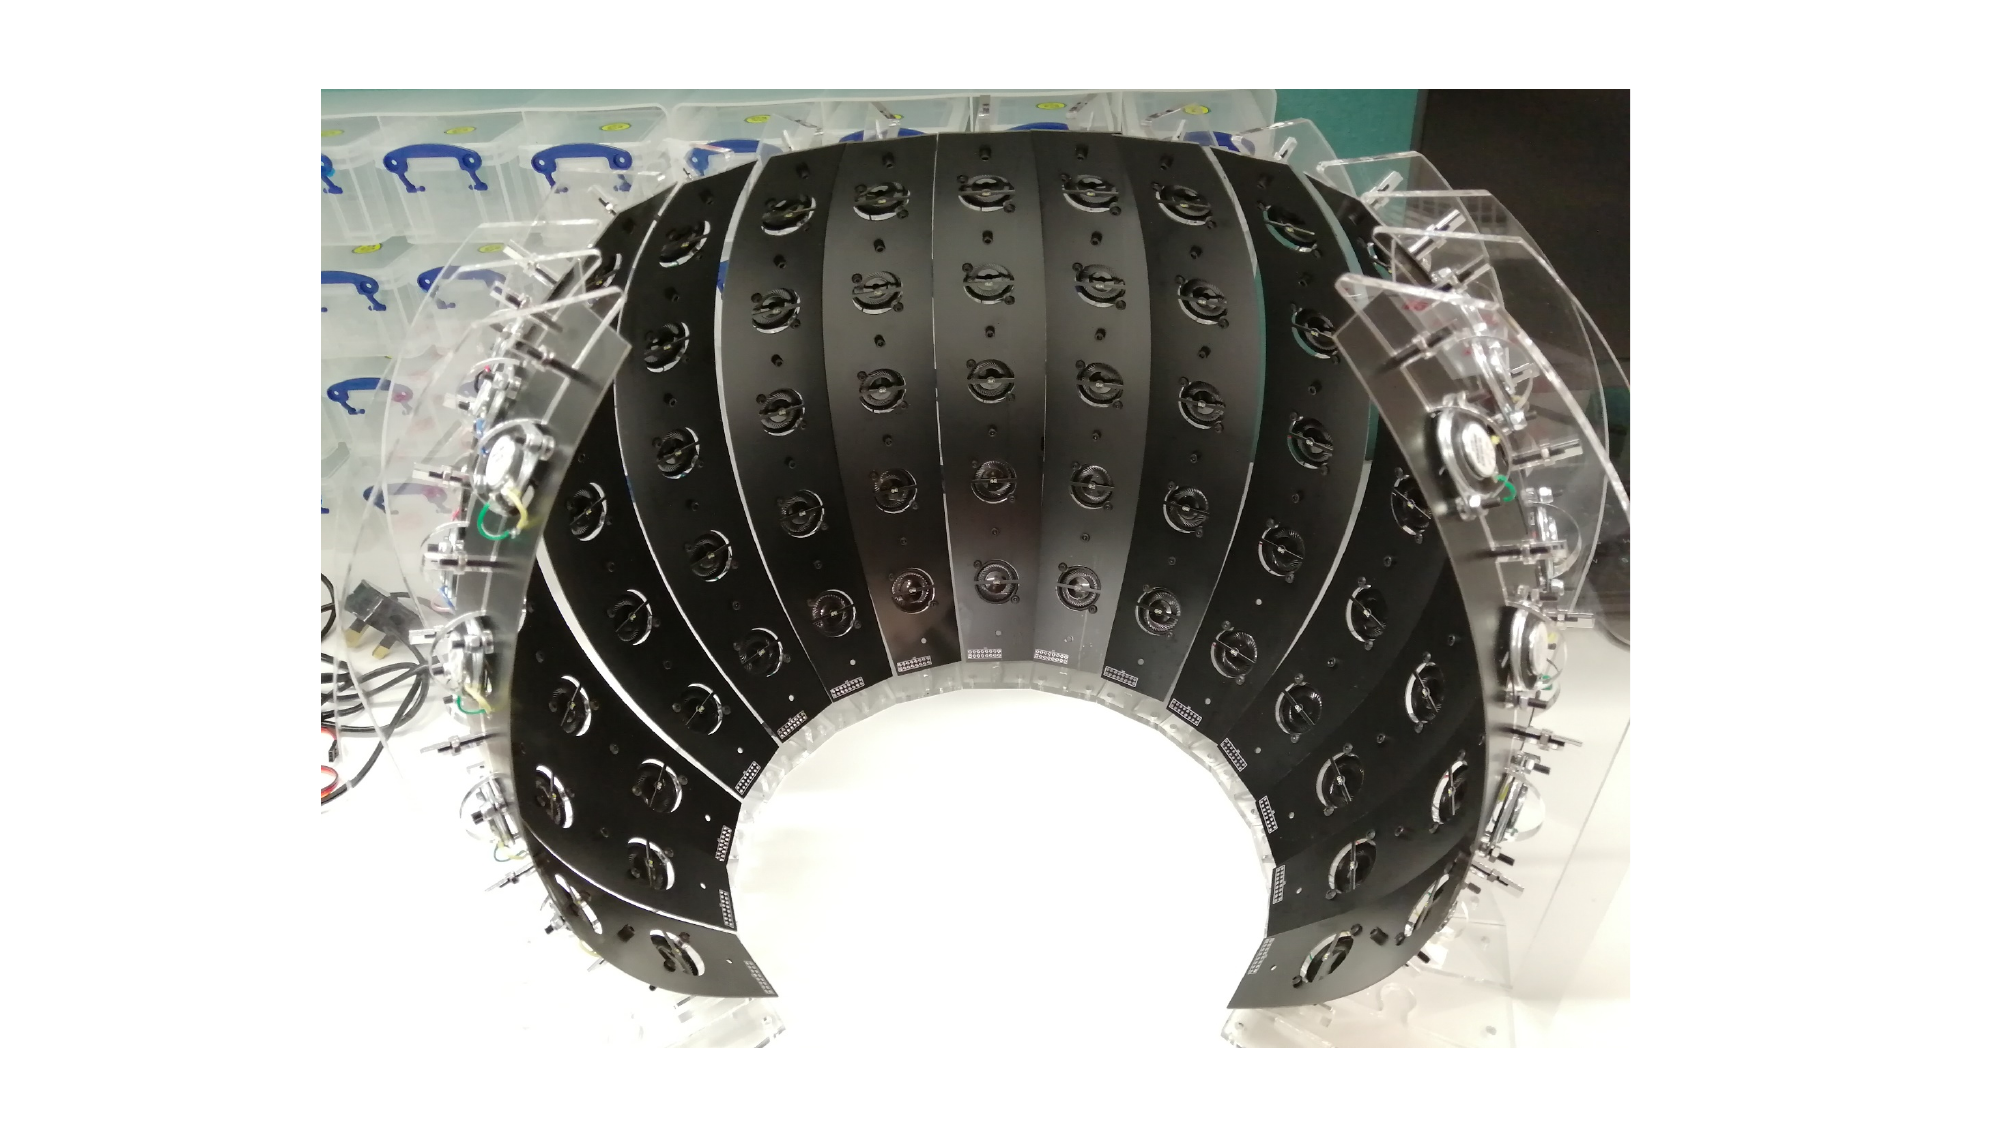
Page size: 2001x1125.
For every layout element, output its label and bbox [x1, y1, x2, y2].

picture [321, 89, 1631, 1049]
